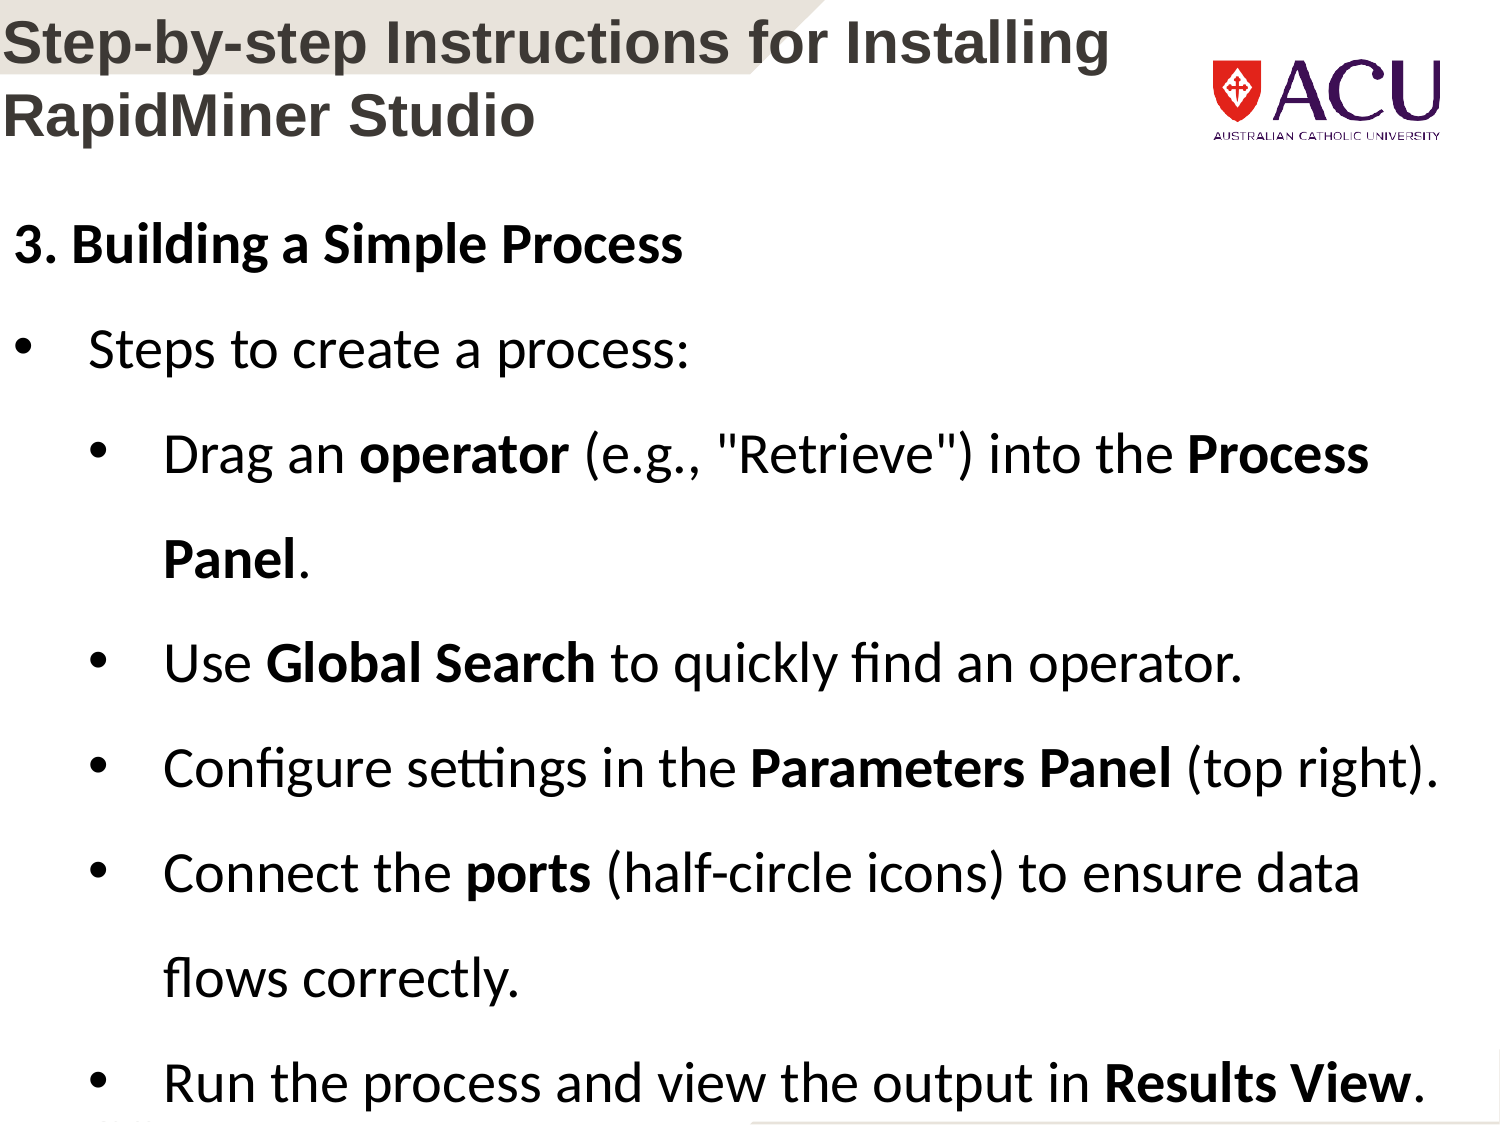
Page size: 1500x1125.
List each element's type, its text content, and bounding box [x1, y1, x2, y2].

text_box 3. Building a Simple Process Steps to create a process: Drag an operator (e.g., "Retrieve") into the Process Panel. Use Global Search to quickly find an operator. Configure settings in the Parameters Panel (top right). Connect the ports (half-circle icons) to ensure data flows correctly. Run the process and view the output in Results View. [0, 162, 1500, 1122]
title Step-by-step Instructions for Installing RapidMiner Studio [0, 1, 1390, 162]
picture [1390, 59, 1440, 140]
